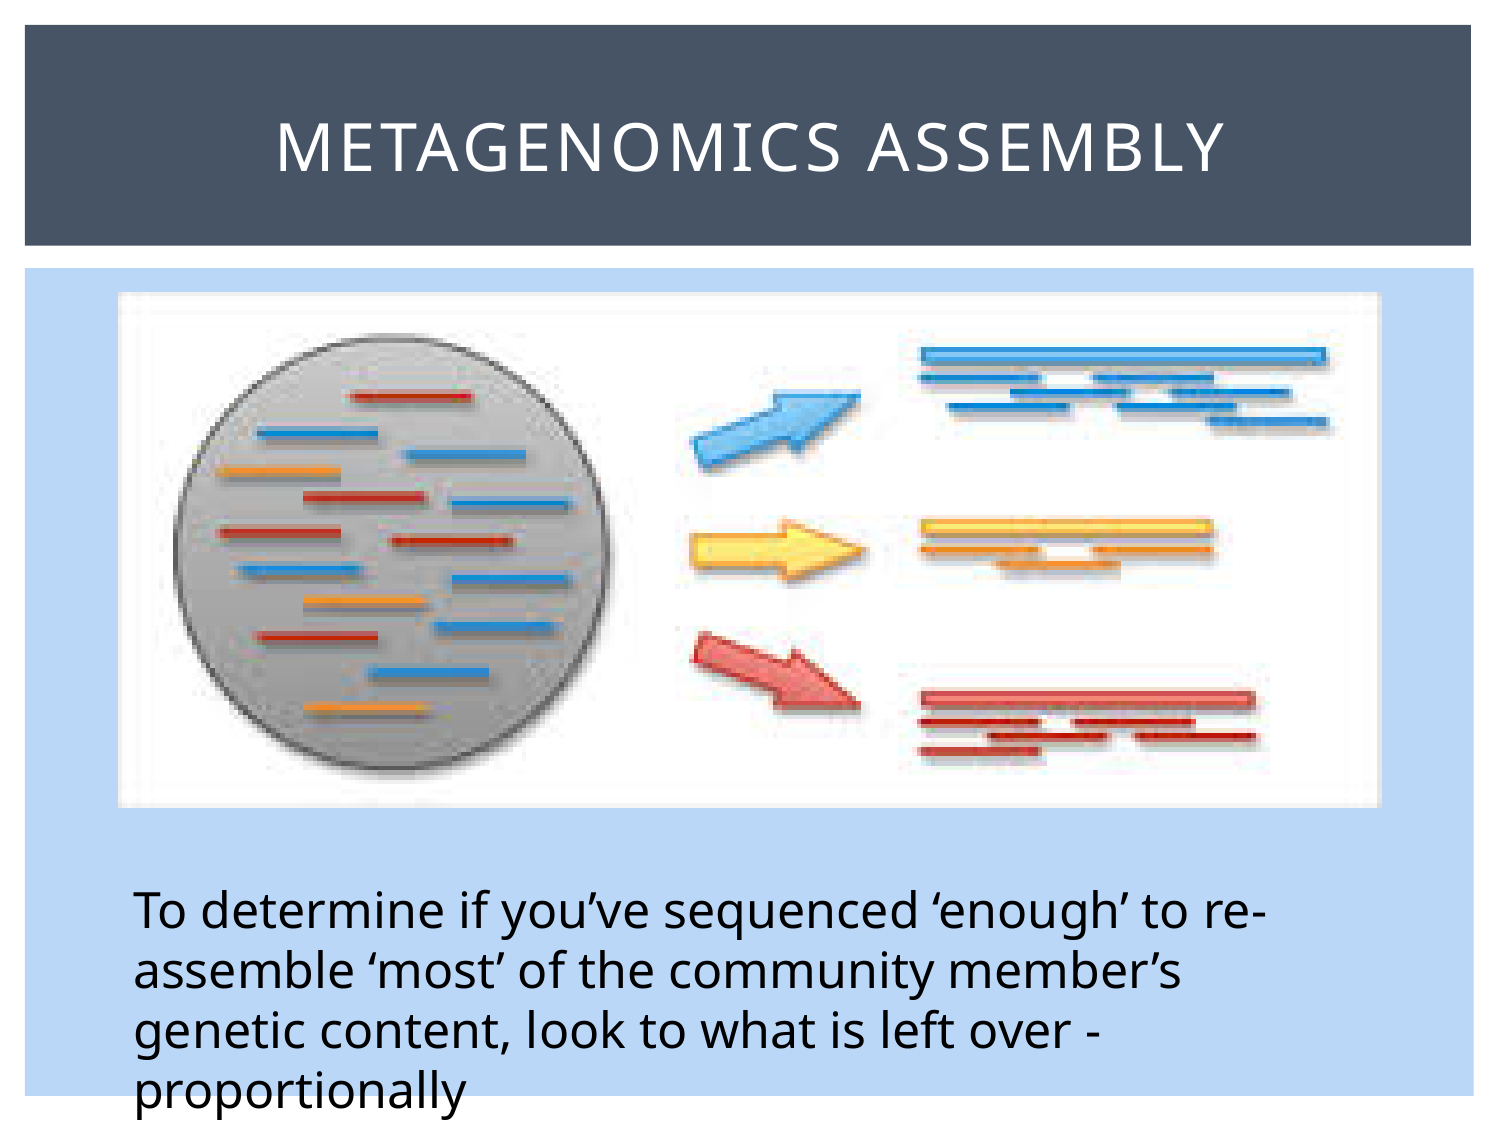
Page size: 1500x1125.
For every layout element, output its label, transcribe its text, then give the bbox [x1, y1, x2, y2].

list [118, 292, 1382, 809]
title Metagenomics assembly [62, 58, 1438, 232]
text_box To determine if you’ve sequenced ‘enough’ to re-assemble ‘most’ of the community member’s genetic content, look to what is left over - proportionally [118, 870, 1382, 1125]
